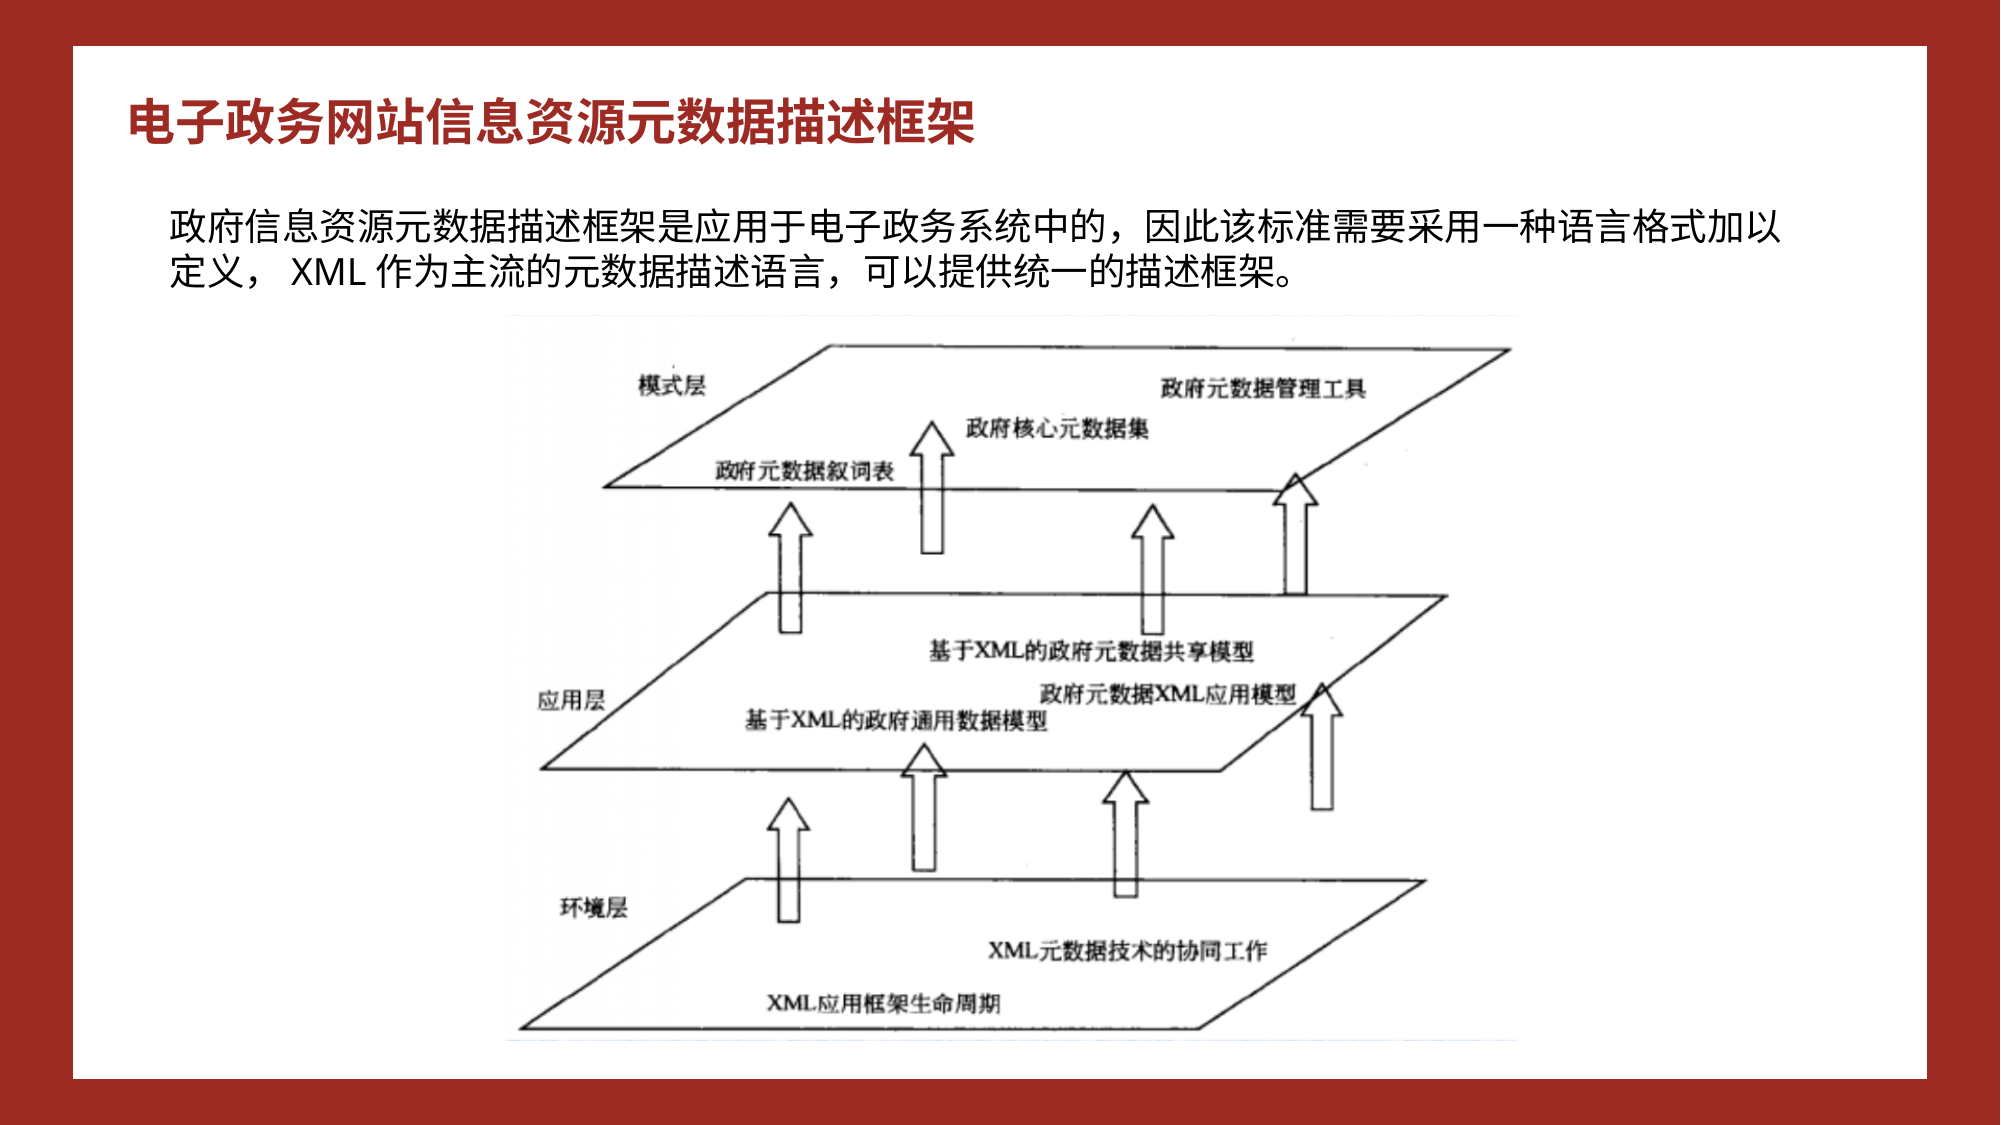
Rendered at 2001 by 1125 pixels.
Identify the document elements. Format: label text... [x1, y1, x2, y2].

text_box 政府信息资源元数据描述框架是应用于电子政务系统中的，因此该标准需要采用一种语言格式加以定义，XML作为主流的元数据描述语言，可以提供统一的描述框架。 [154, 195, 1819, 301]
text_box 电子政务网站信息资源元数据描述框架 [111, 82, 1016, 211]
picture [506, 315, 1518, 1041]
